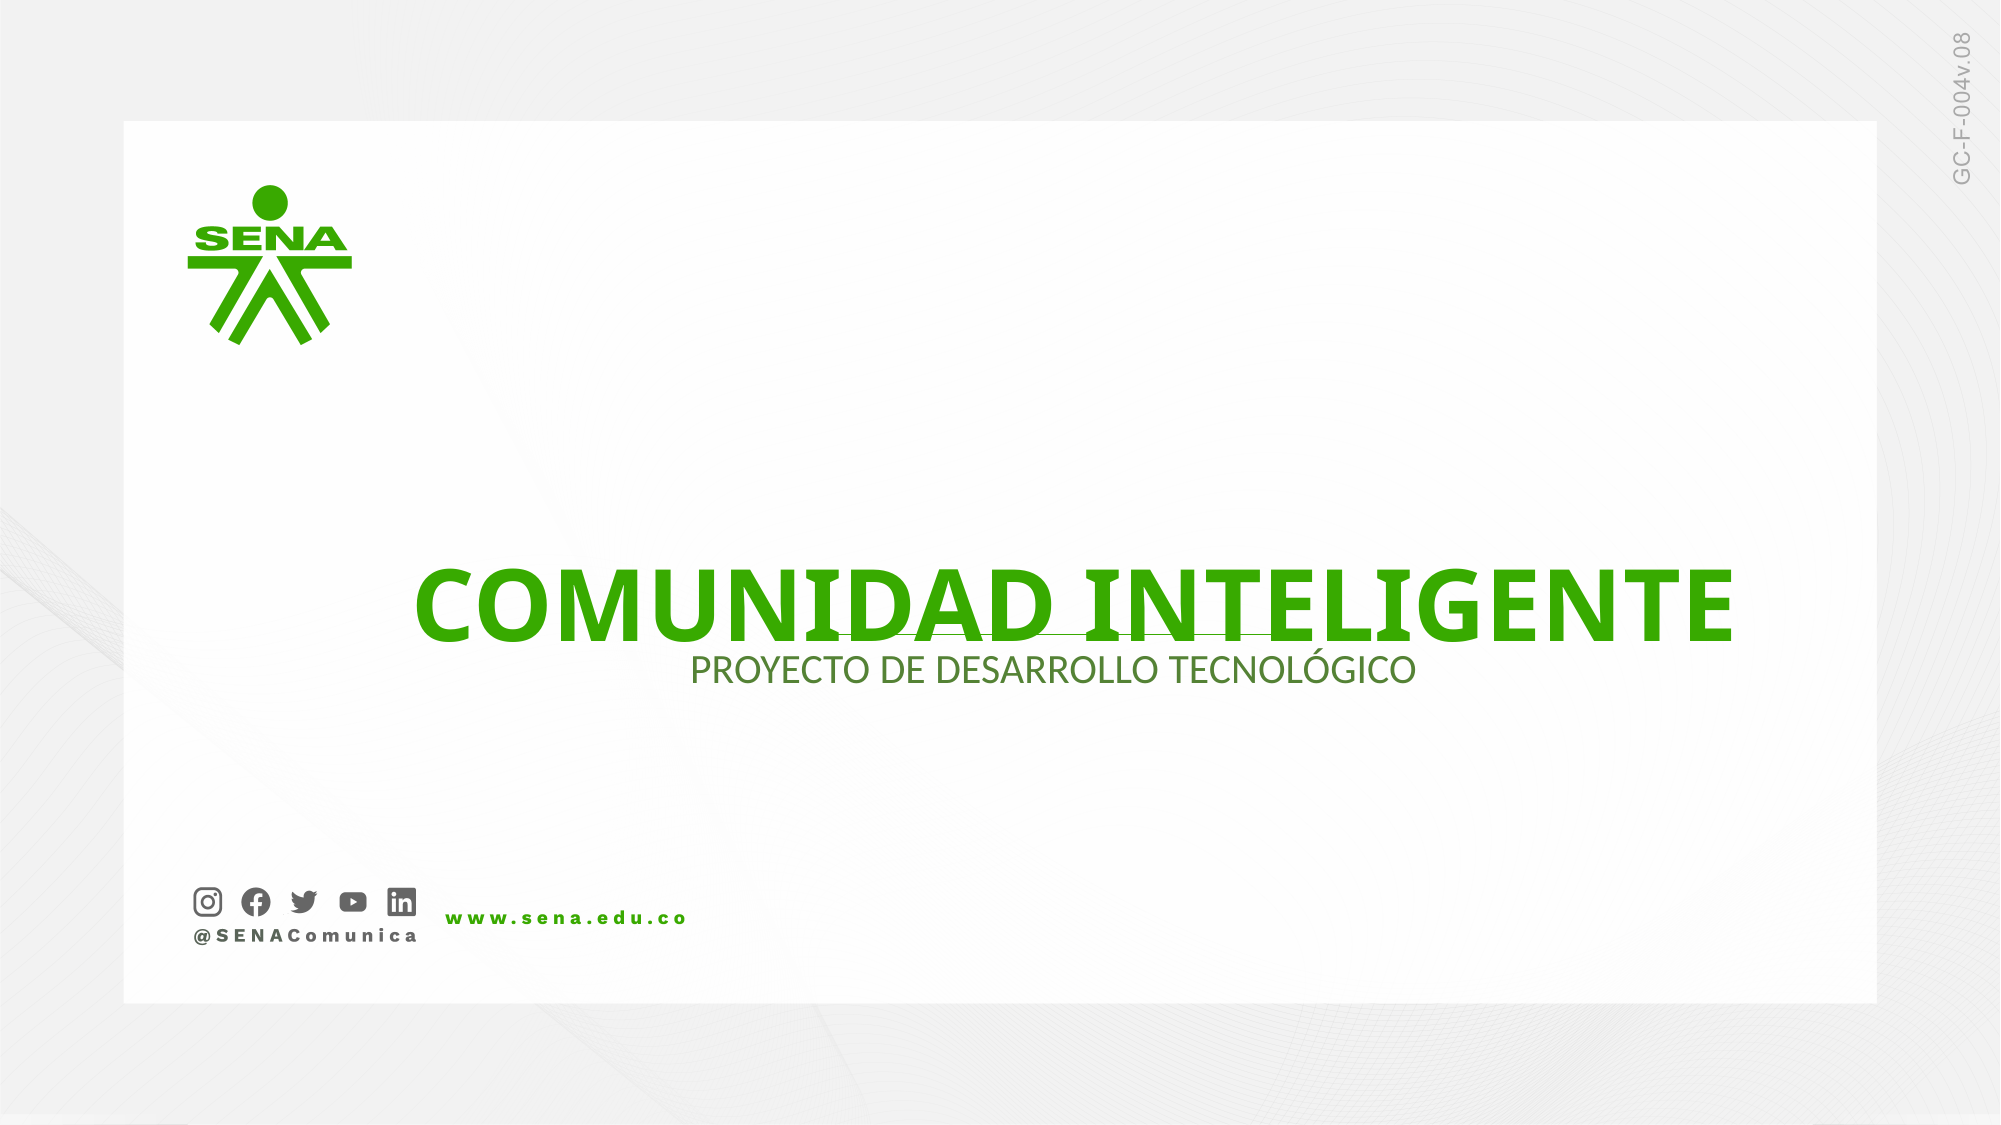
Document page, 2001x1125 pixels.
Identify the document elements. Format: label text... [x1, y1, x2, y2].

text_box COMUNIDAD INTELIGENTE [118, 414, 1882, 669]
picture [0, 0, 2000, 1125]
text_box PROYECTO DE DESARROLLO TECNOLÓGICO [637, 634, 1471, 699]
